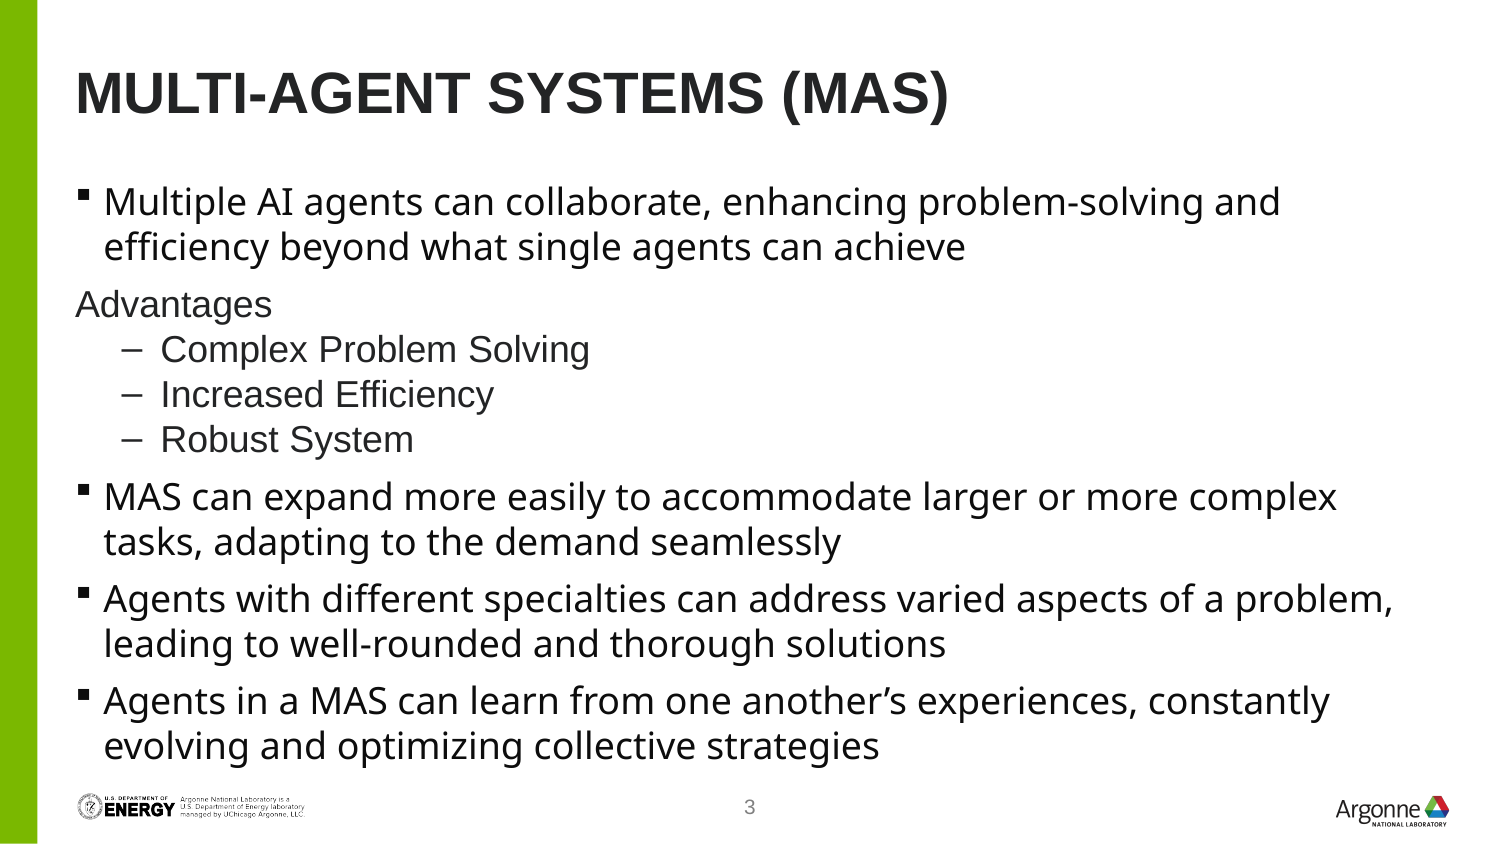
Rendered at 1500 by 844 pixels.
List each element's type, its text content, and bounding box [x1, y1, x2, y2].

title Multi-Agent systems (MAS) [75, 24, 1449, 127]
list Multiple AI agents can collaborate, enhancing problem-solving and efficiency beyond what single agents can achieve Advantages Complex Problem Solving Increased Efficiency Robust System MAS can expand more easily to accommodate larger or more complex tasks, adapting to the demand seamlessly Agents with different specialties can address varied aspects of a problem, leading to well-rounded and thorough solutions Agents in a MAS can learn from one another’s experiences, constantly evolving and optimizing collective strategies [75, 177, 1449, 785]
picture [1330, 787, 1458, 834]
slide_number 3 [712, 796, 788, 819]
picture [75, 791, 308, 822]
